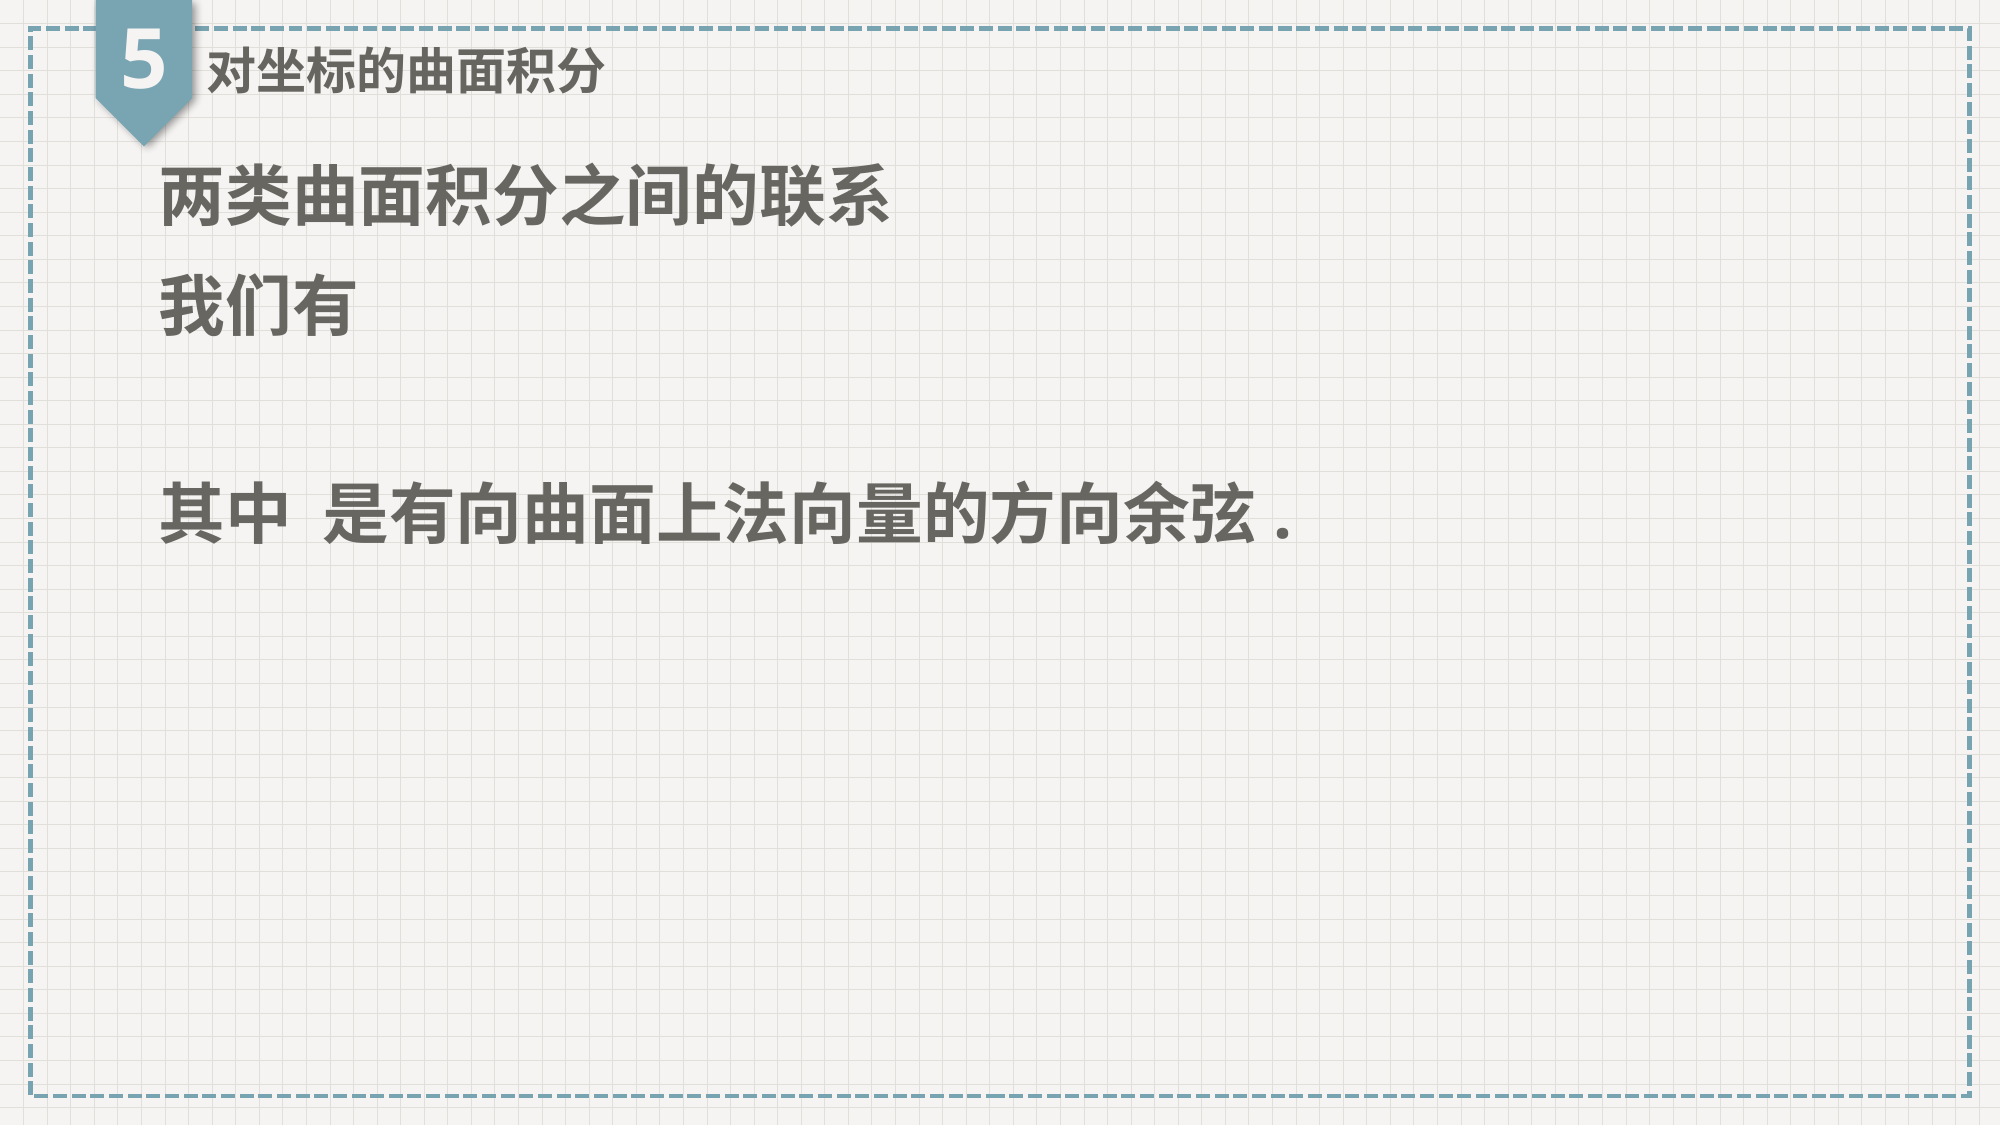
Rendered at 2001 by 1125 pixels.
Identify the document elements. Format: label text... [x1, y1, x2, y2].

list 对坐标的曲面积分 [192, 35, 883, 112]
list 5 [95, 0, 193, 123]
text_box 两类曲面积分之间的联系 [143, 122, 1704, 242]
